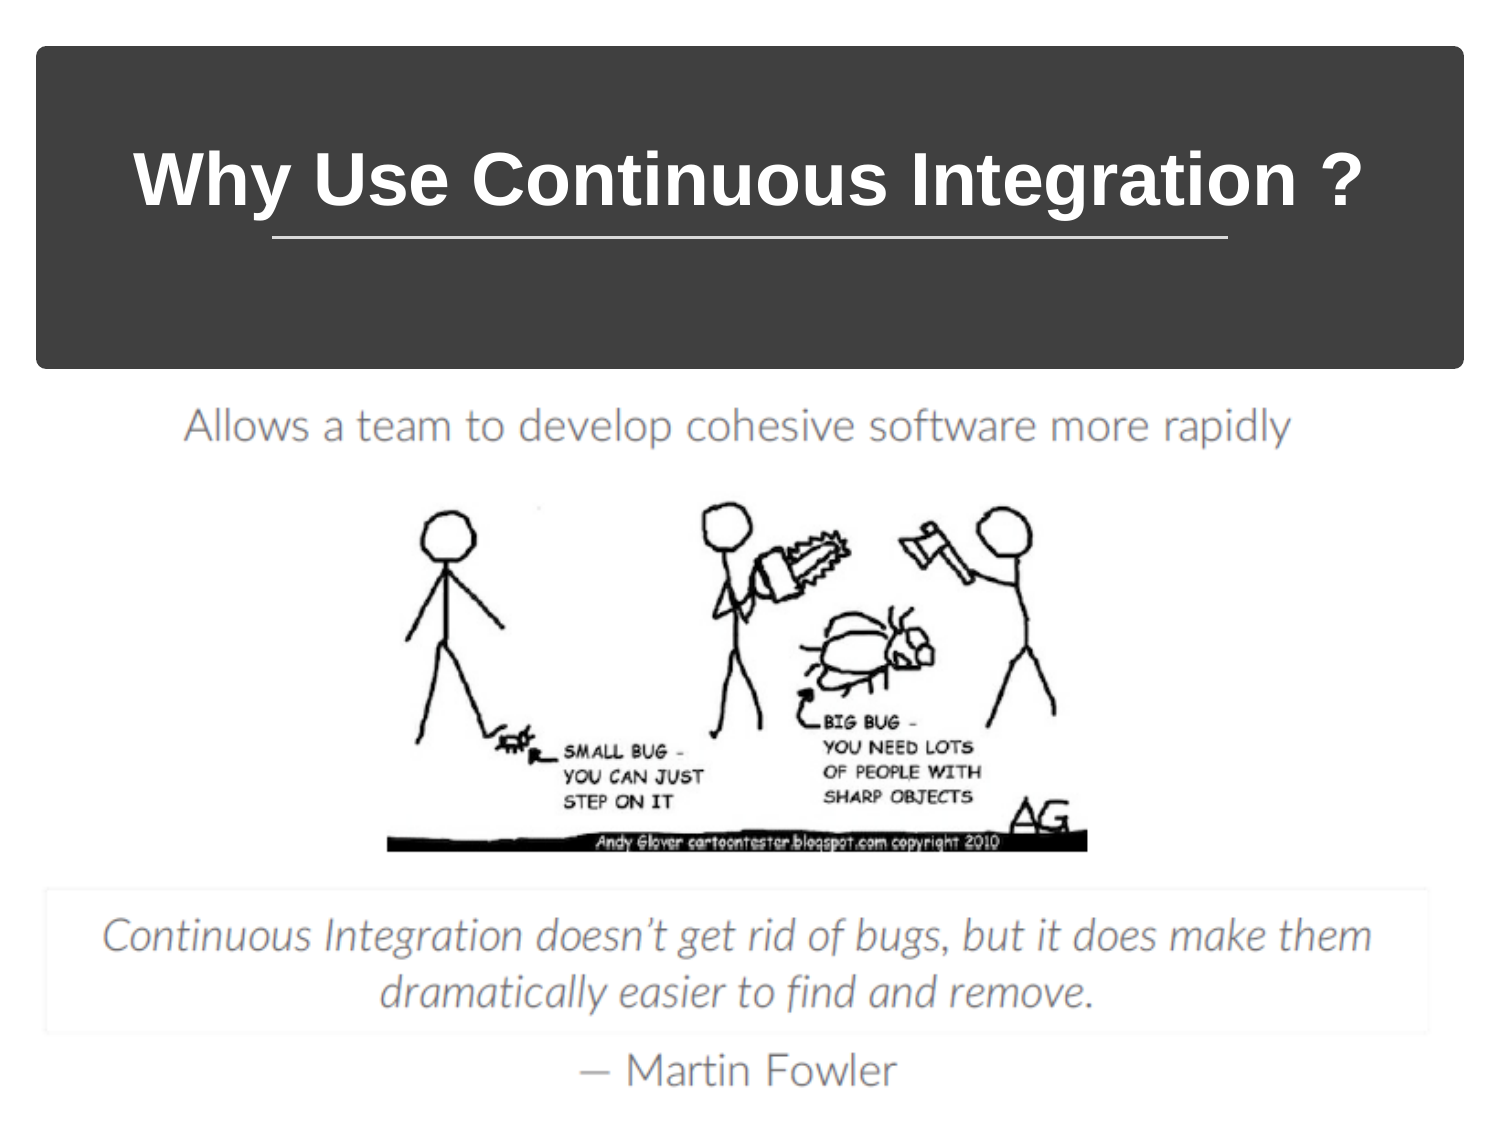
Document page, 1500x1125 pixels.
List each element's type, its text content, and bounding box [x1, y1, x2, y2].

title Why Use Continuous Integration ? [64, 76, 1436, 230]
picture [9, 378, 1459, 1109]
text_box [44, 54, 1456, 361]
